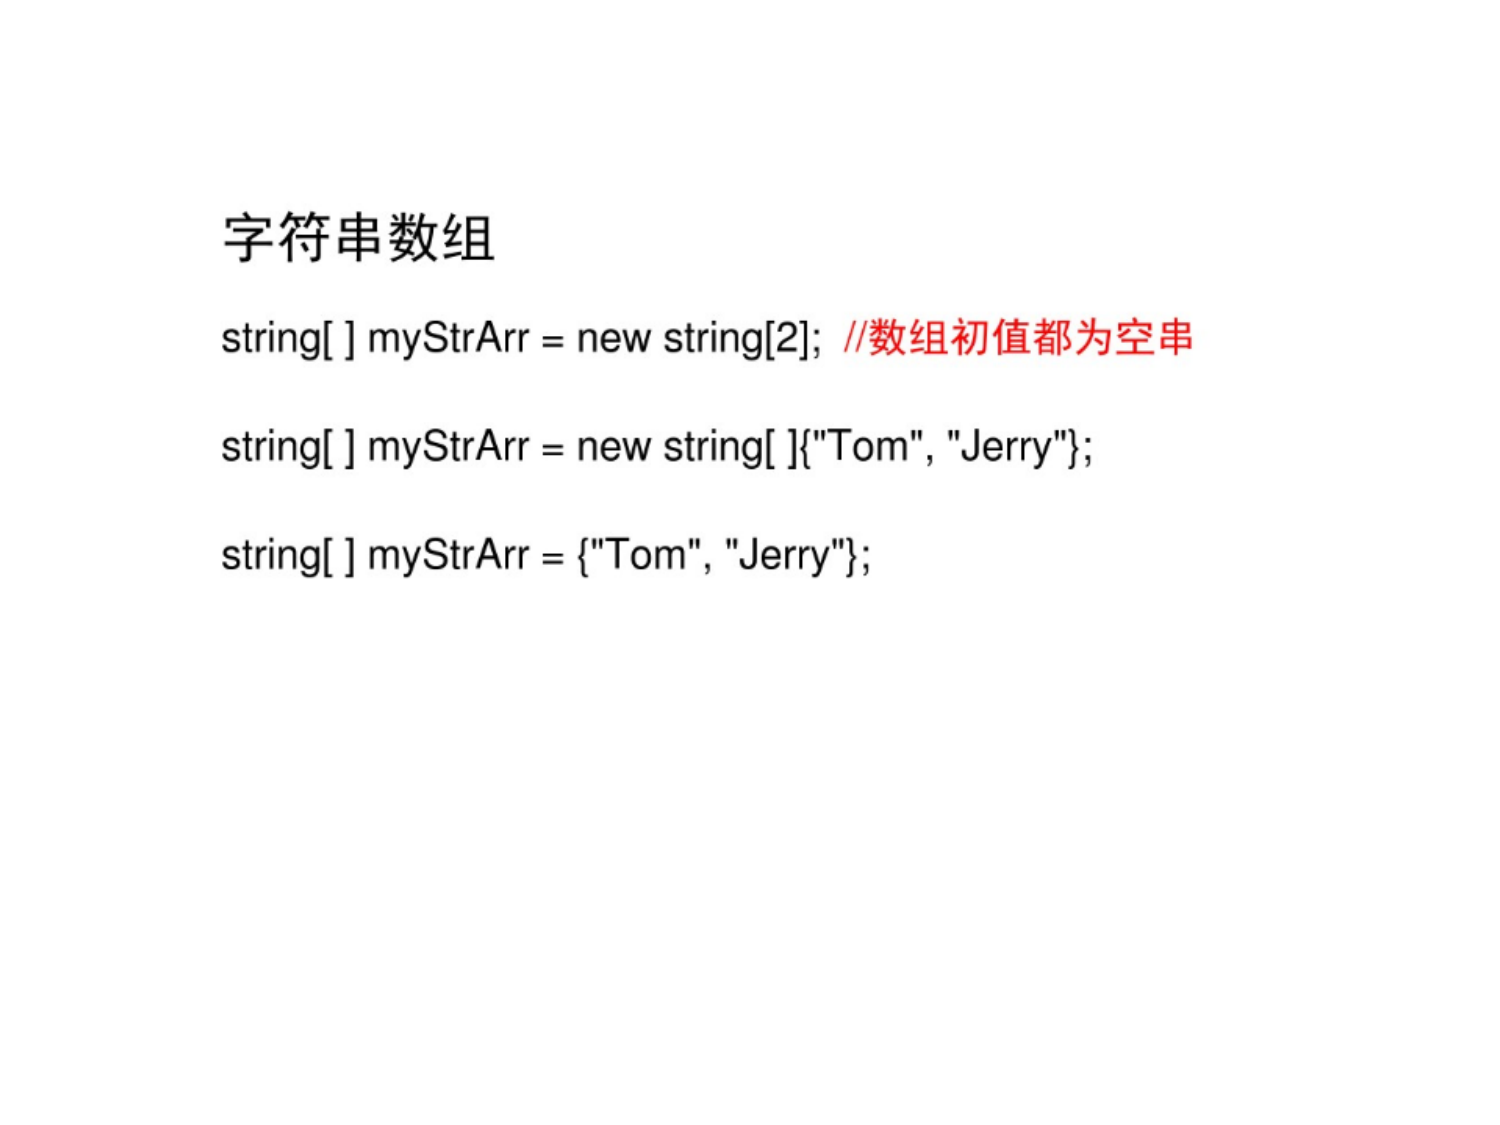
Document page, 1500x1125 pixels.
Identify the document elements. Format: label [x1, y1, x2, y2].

picture [135, 184, 1364, 941]
